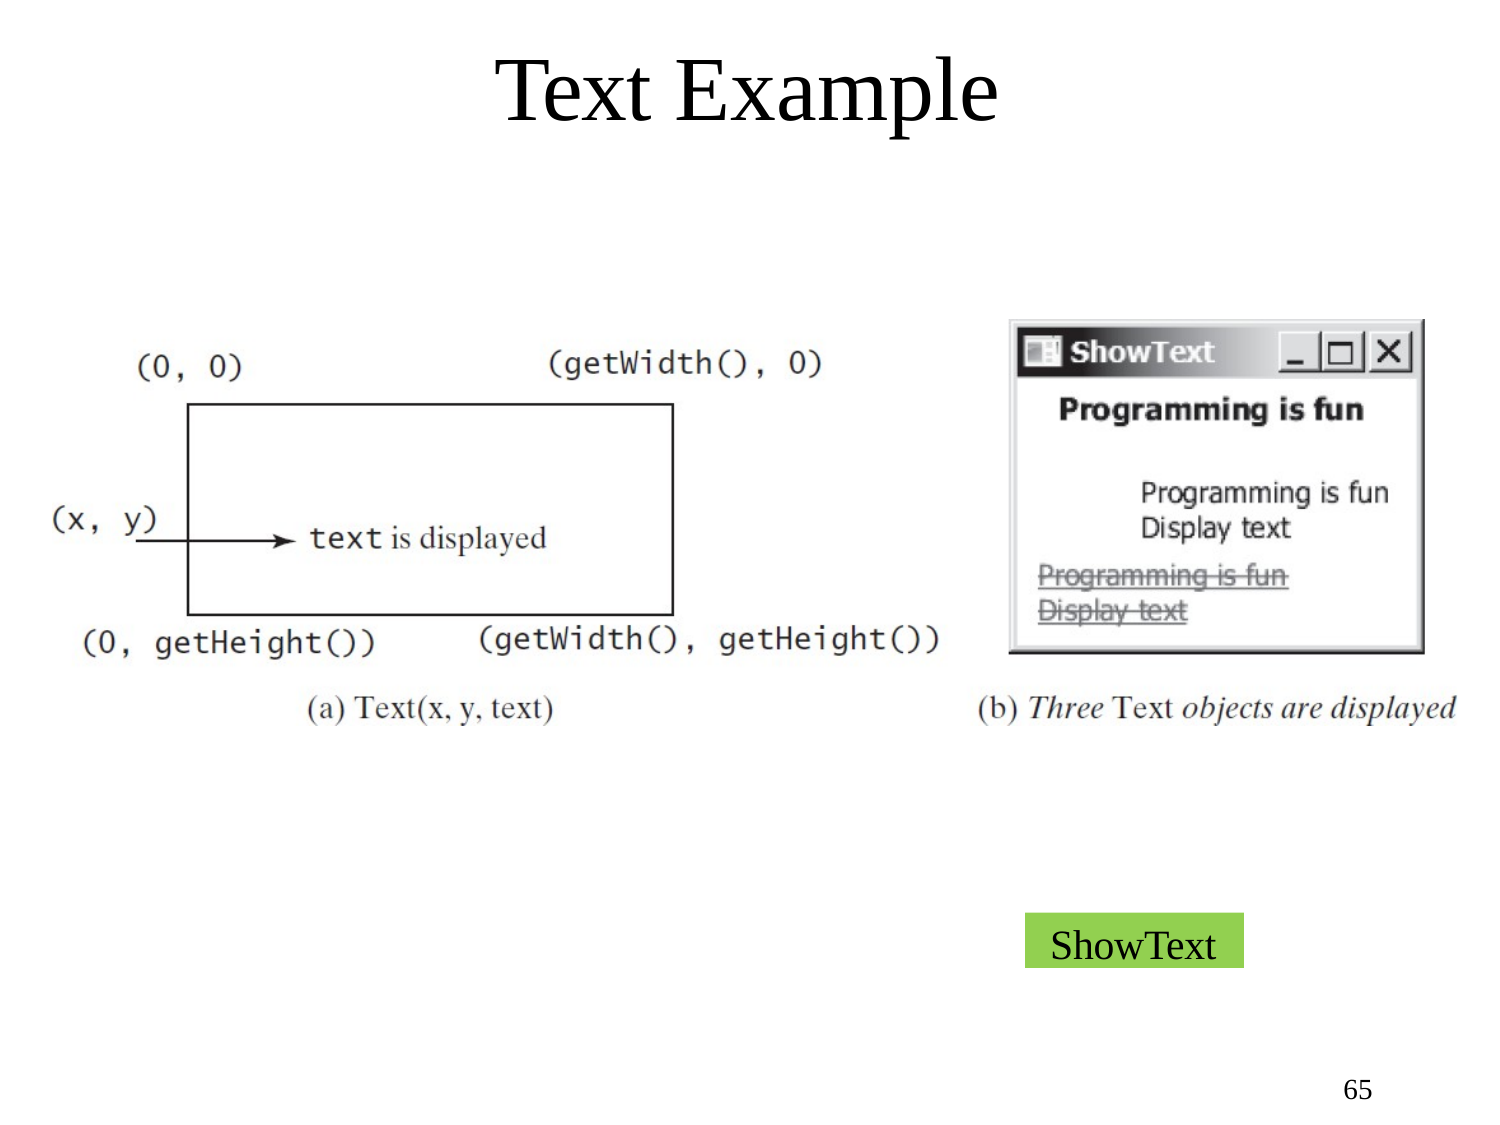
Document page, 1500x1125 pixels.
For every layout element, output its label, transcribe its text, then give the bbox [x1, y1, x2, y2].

title Text Example [492, 26, 1008, 217]
text_box ShowText [1025, 912, 1244, 968]
picture [51, 319, 1458, 726]
slide_number 65 [1322, 1070, 1381, 1125]
